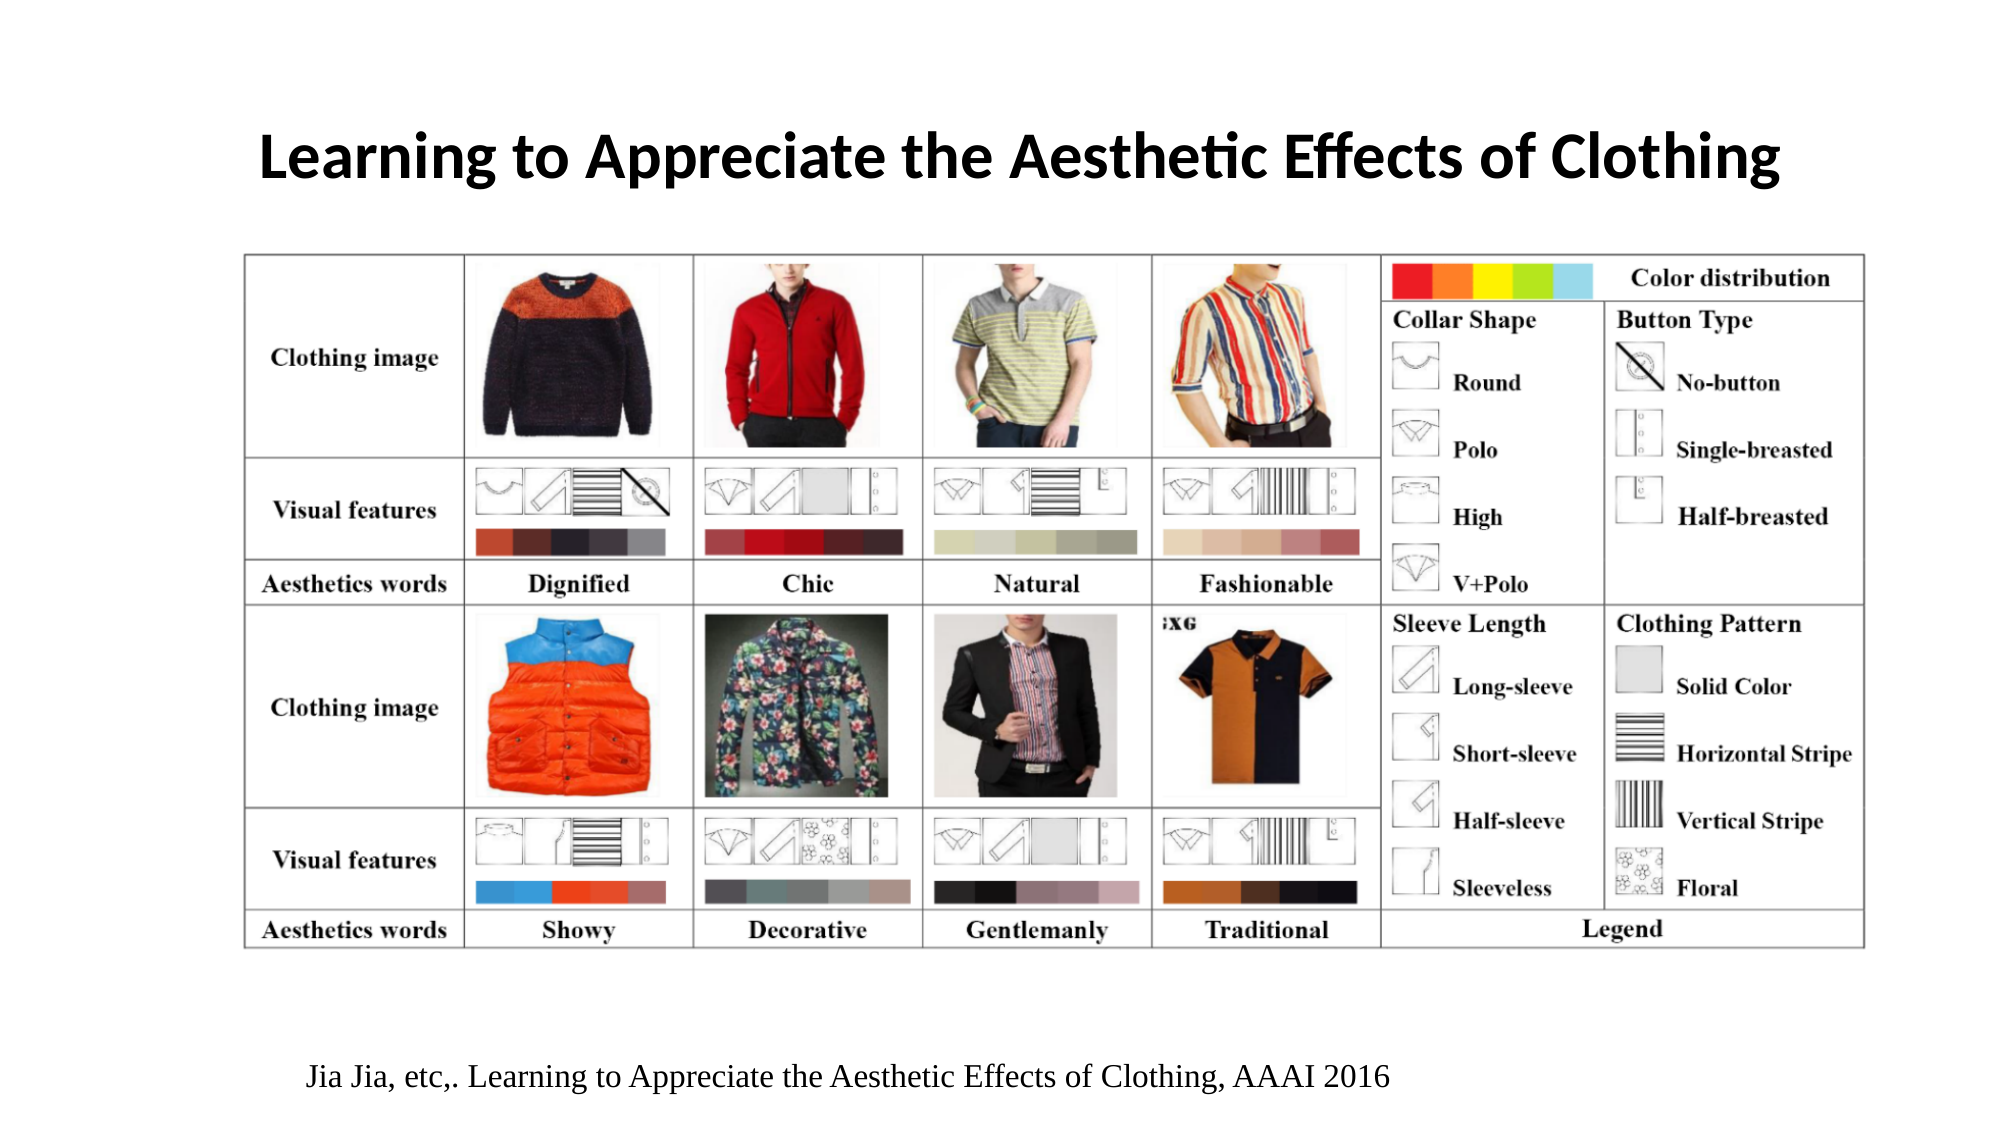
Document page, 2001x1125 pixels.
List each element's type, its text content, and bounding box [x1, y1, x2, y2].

text_box Jia Jia, etc,. Learning to Appreciate the Aesthetic Effects of Clothing, AAAI 2016 [291, 1046, 1706, 1102]
picture [213, 221, 1892, 980]
text_box Learning to Appreciate the Aesthetic Effects of Clothing [208, 63, 1834, 201]
